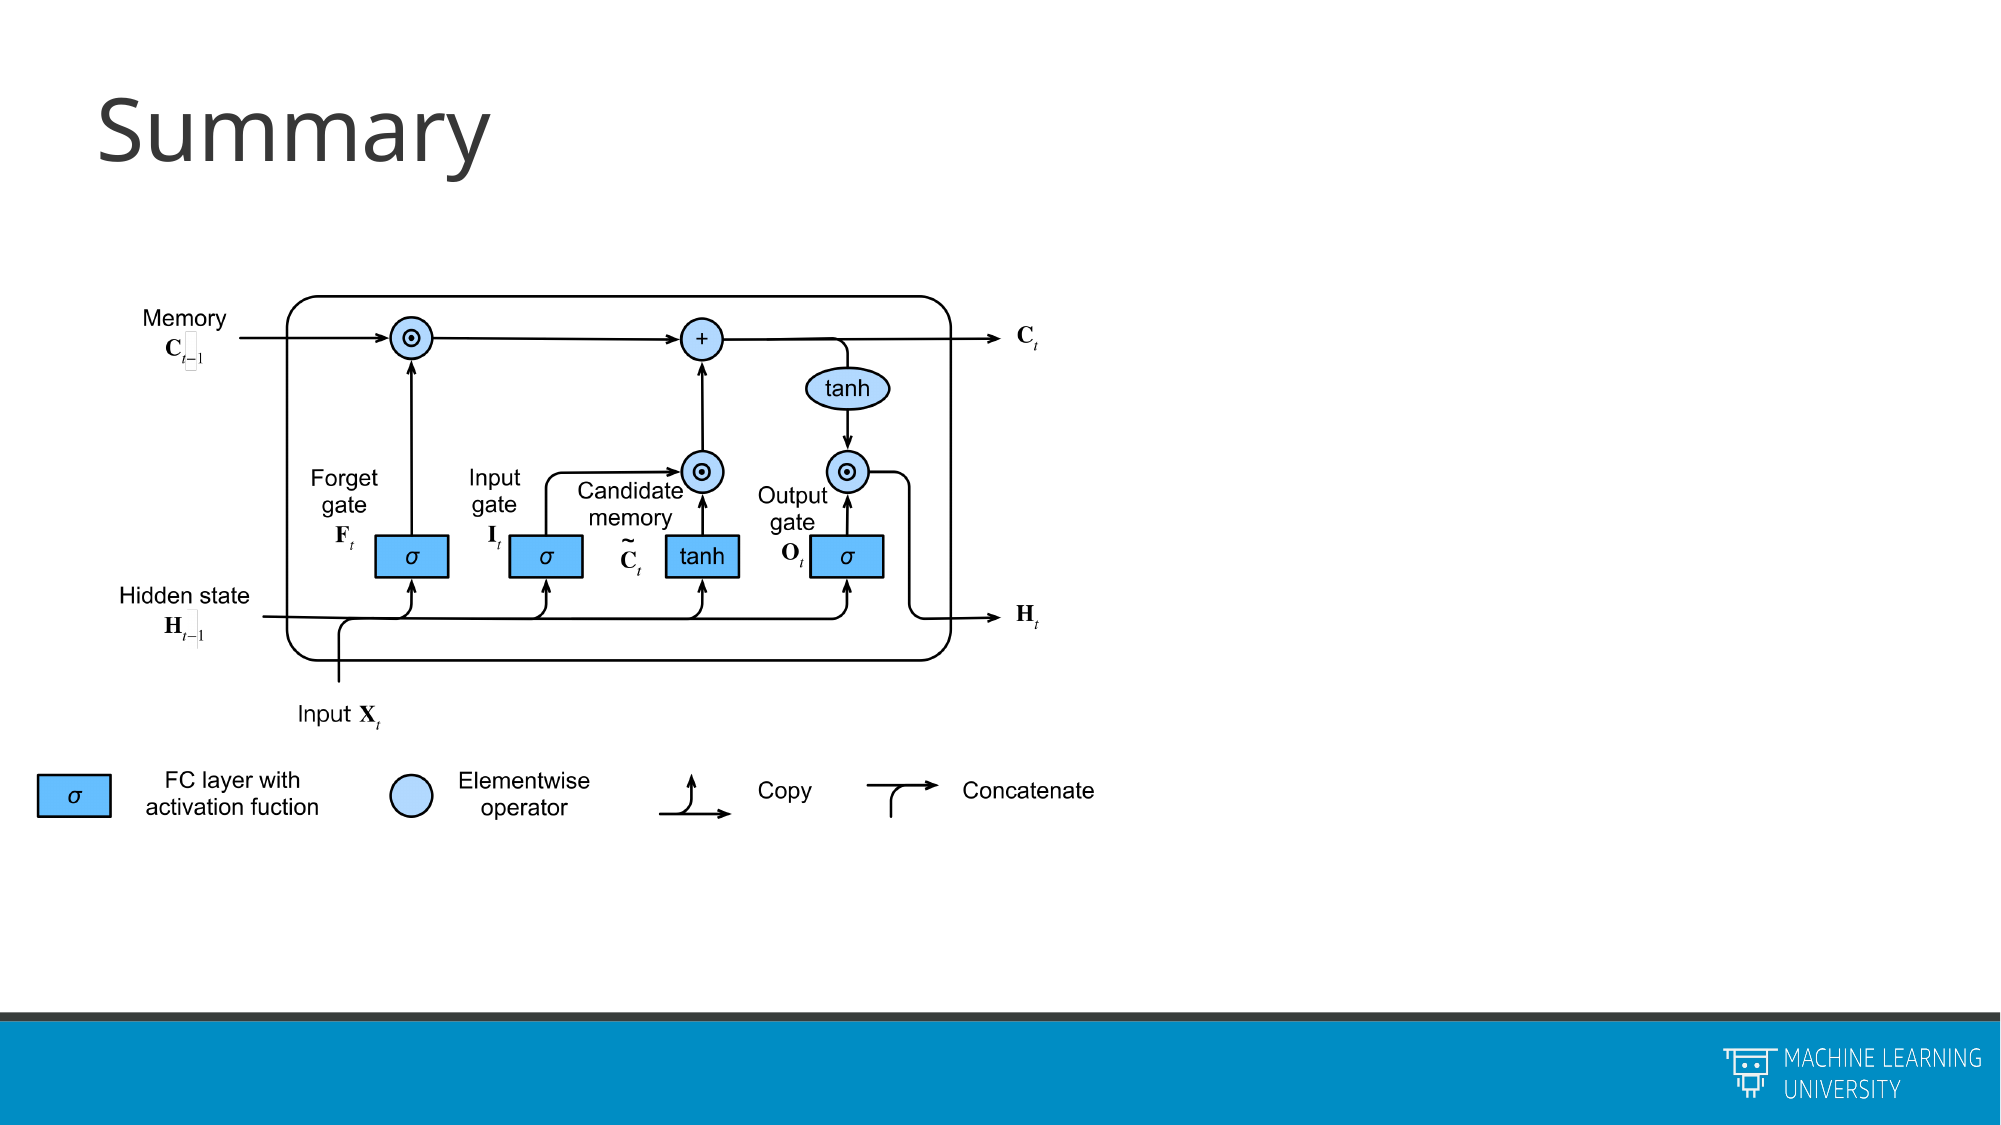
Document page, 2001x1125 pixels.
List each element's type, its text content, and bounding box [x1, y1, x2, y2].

picture [35, 291, 1110, 834]
picture [1724, 1049, 1777, 1097]
title Summary [81, 78, 1807, 242]
